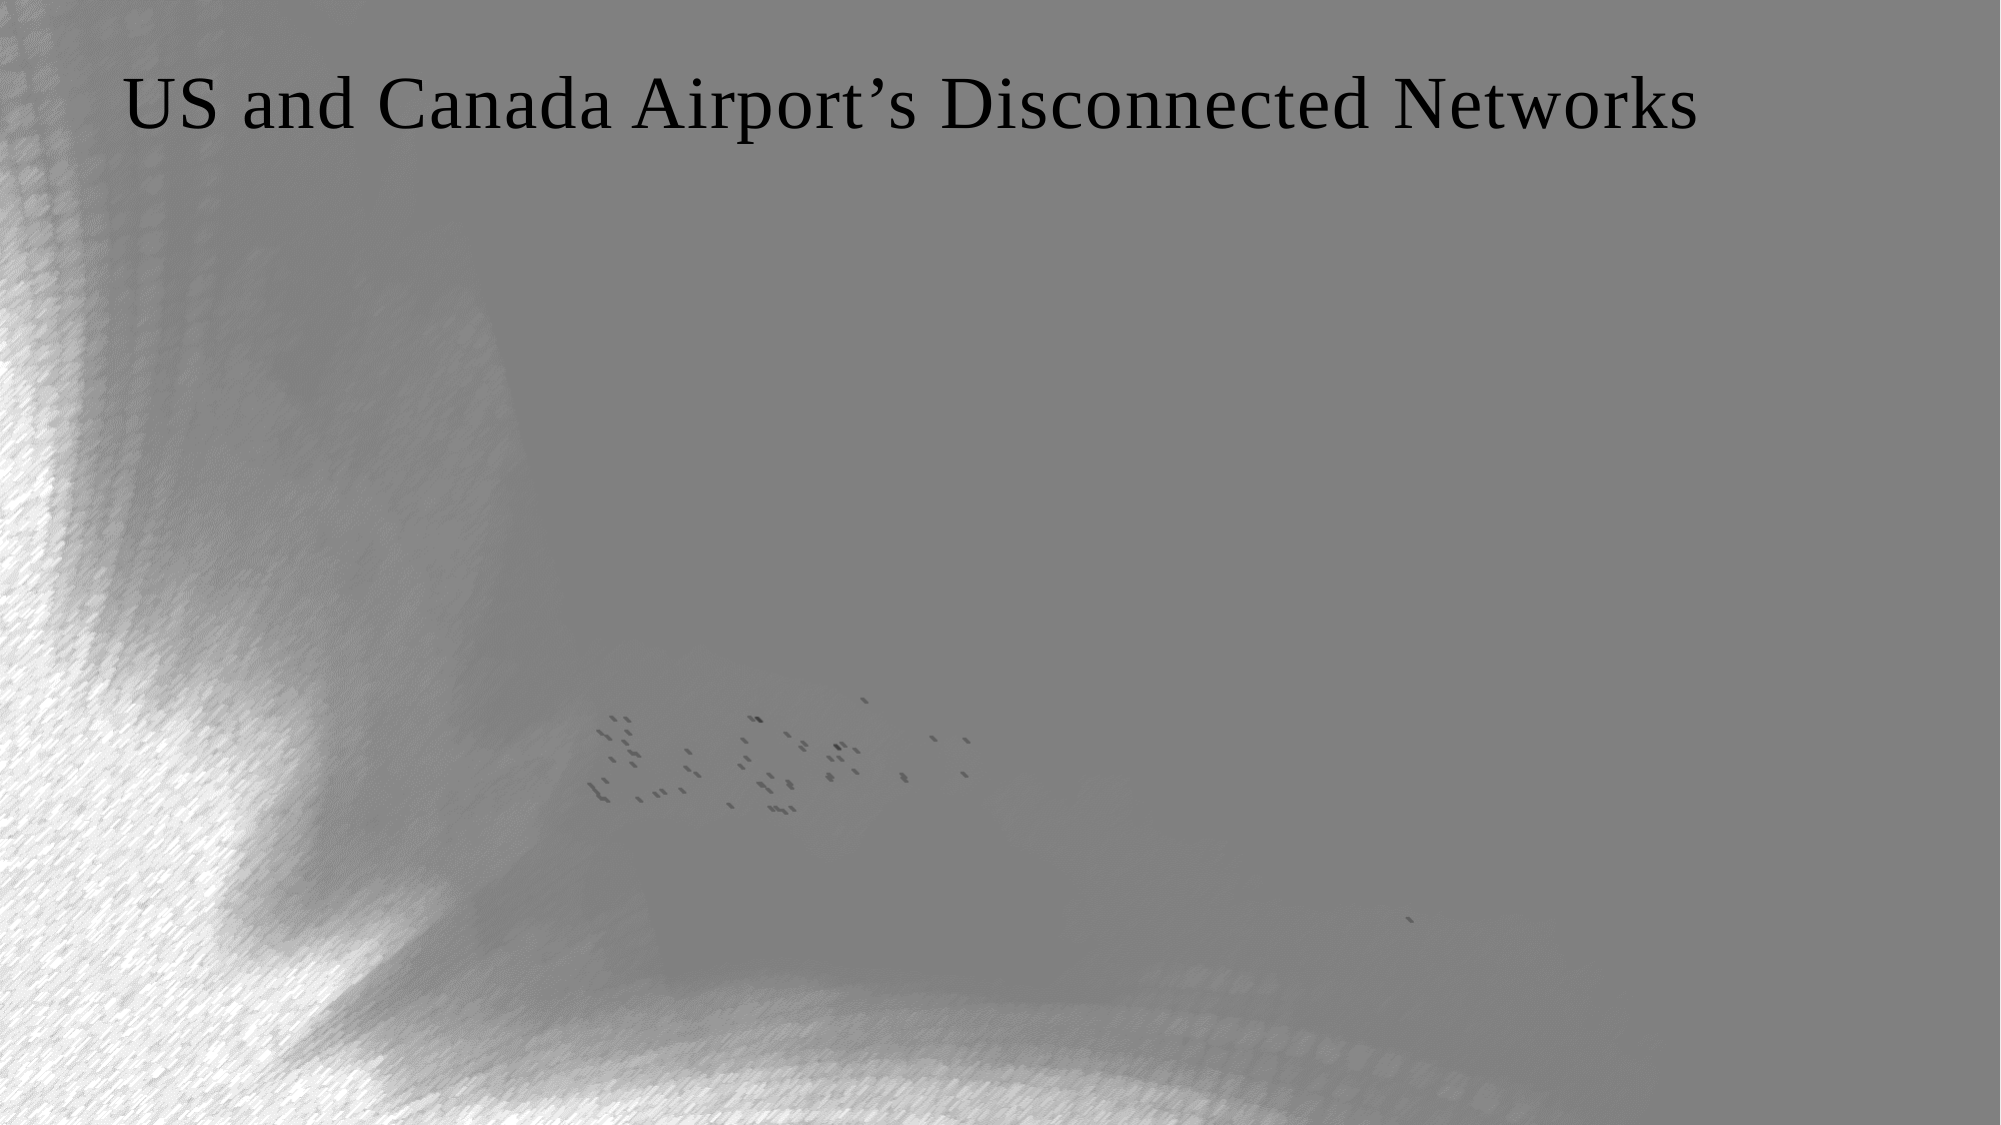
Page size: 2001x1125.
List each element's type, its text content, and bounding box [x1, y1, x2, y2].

title US and Canada Airport’s Disconnected Networks [107, 52, 1876, 152]
picture [0, 0, 2001, 1125]
